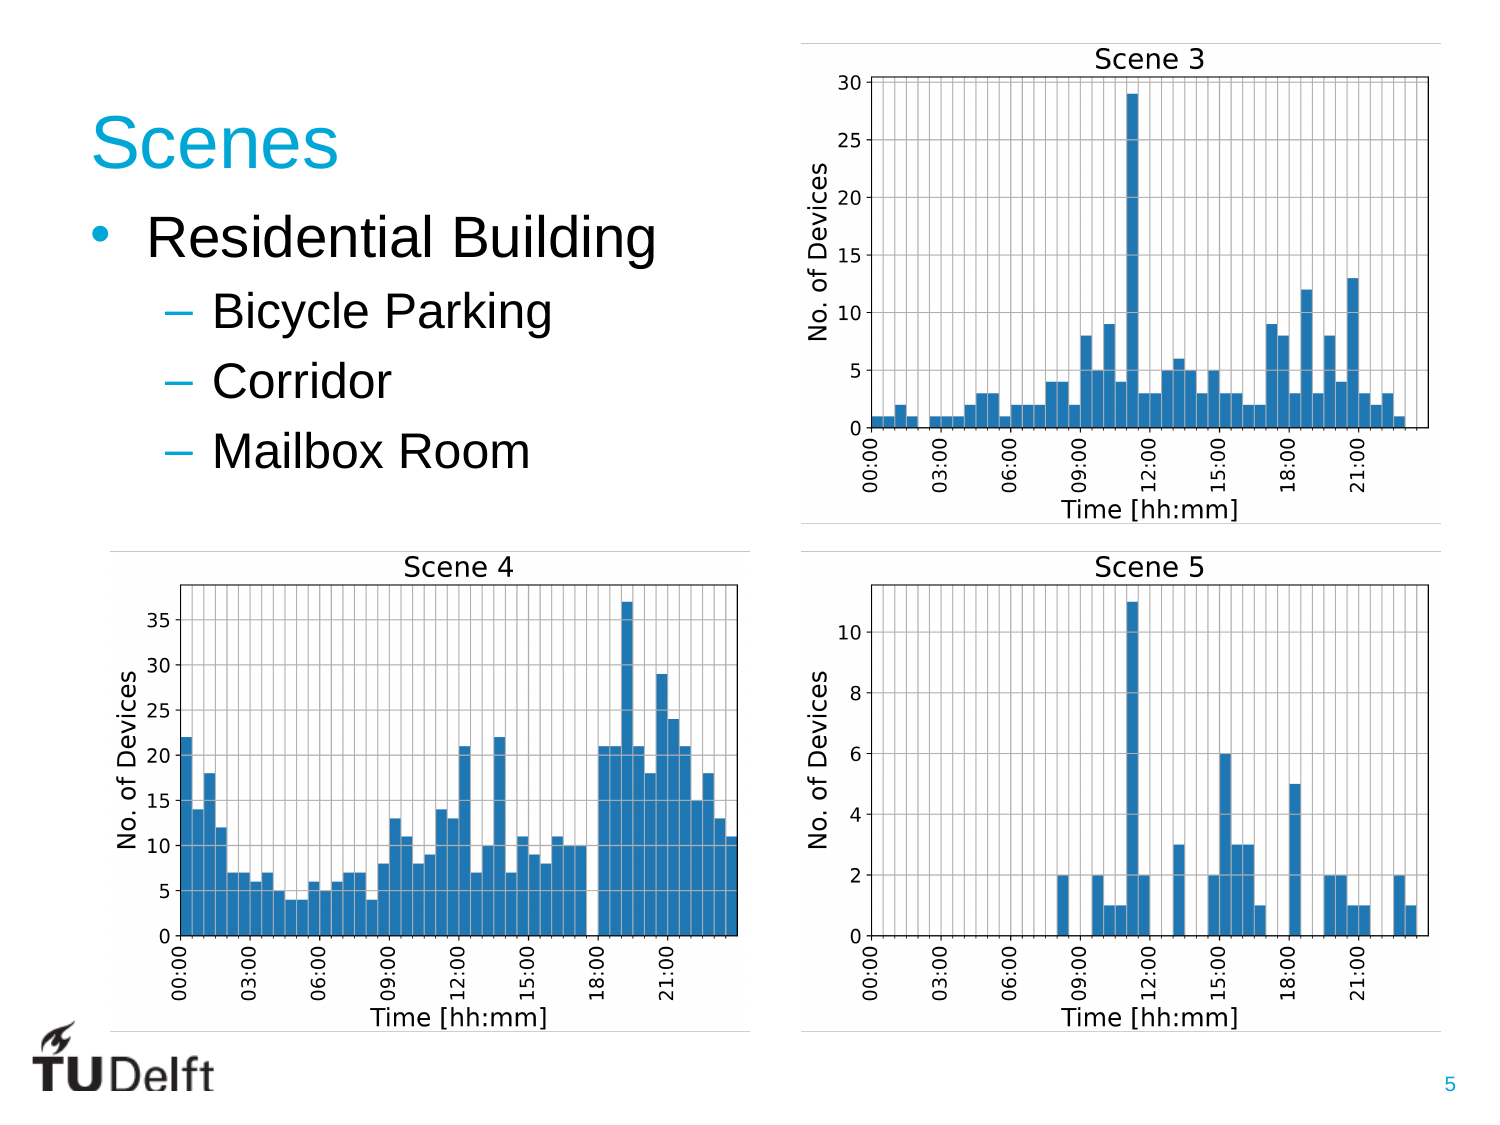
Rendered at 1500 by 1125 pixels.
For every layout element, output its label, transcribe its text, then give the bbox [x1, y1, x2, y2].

title Scenes [1443, 45, 1447, 191]
picture [800, 551, 1441, 1033]
picture [110, 551, 751, 1033]
list Residential Building Bicycle Parking Corridor Mailbox Room [75, 191, 1447, 934]
picture [800, 43, 1441, 524]
title Scenes [75, 45, 796, 191]
